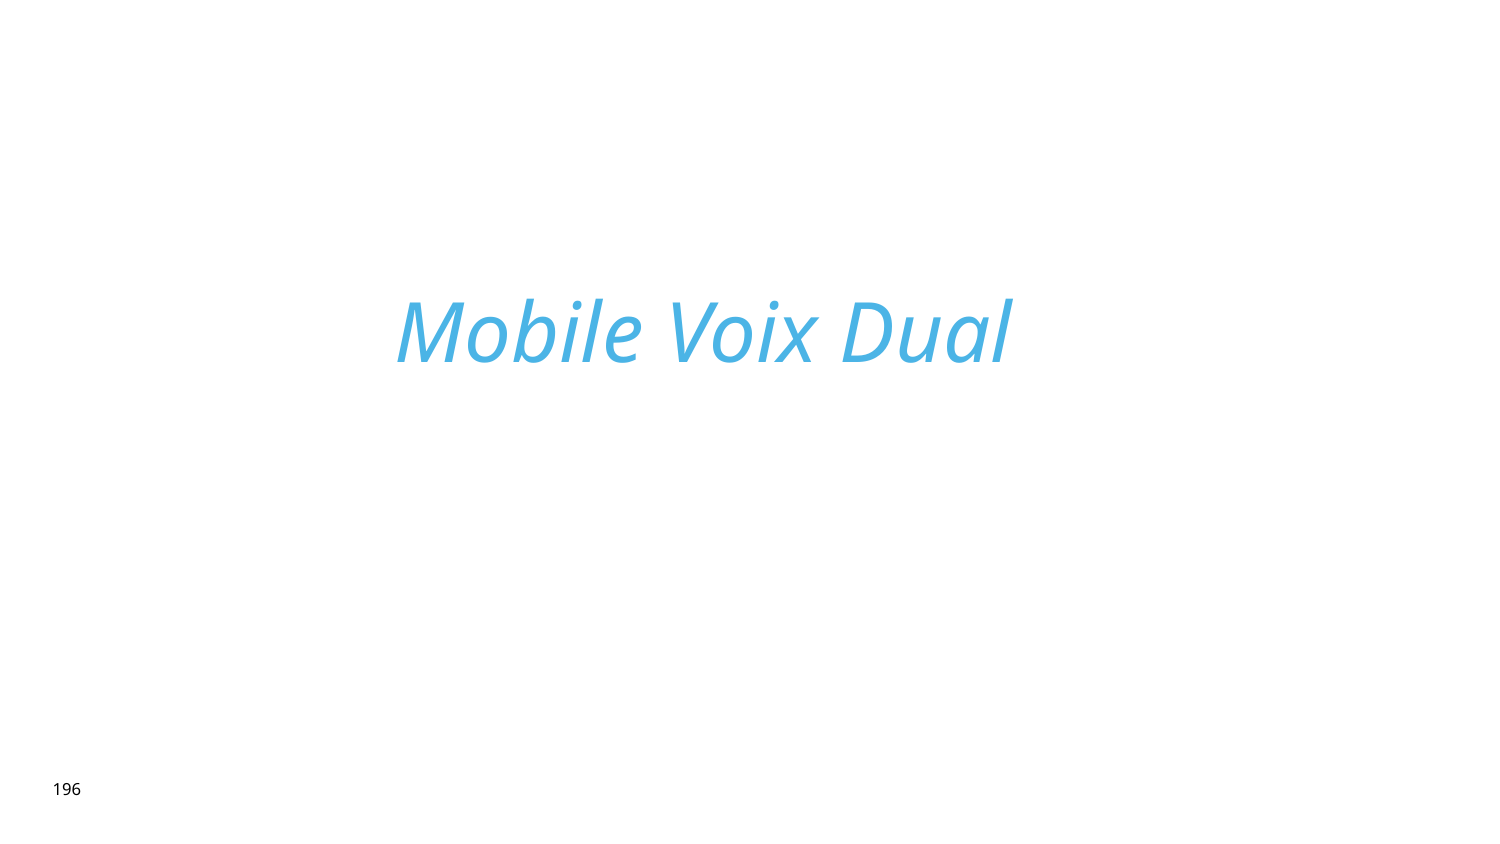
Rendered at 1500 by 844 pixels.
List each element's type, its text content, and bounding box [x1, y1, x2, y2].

text_box [224, 293, 1276, 551]
text_box Mobile Voix Dual [125, 271, 1283, 591]
